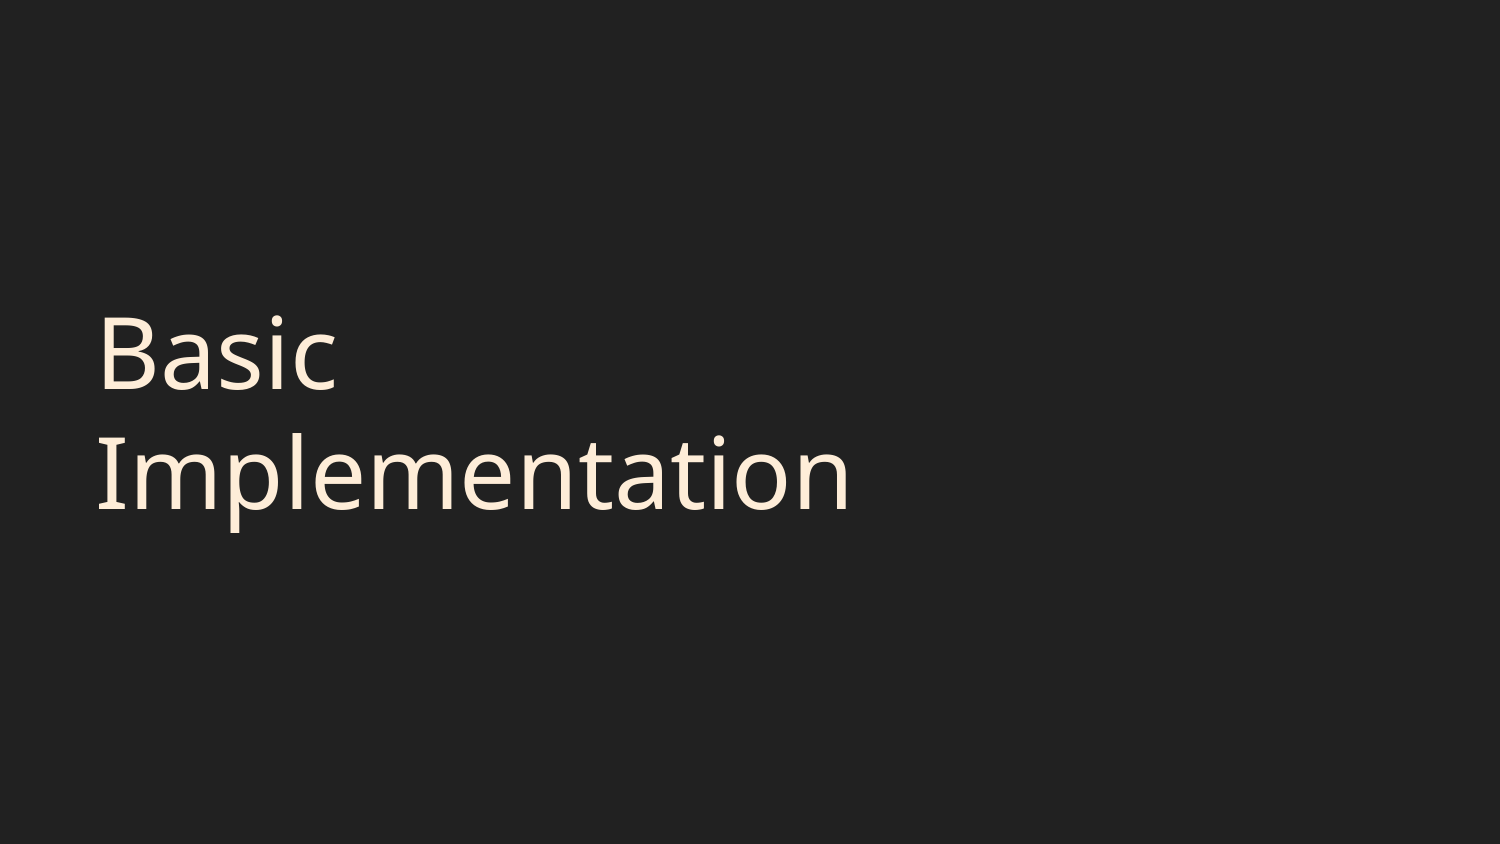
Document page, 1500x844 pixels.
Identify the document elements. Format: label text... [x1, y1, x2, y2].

title Basic Implementation [80, 73, 1125, 745]
